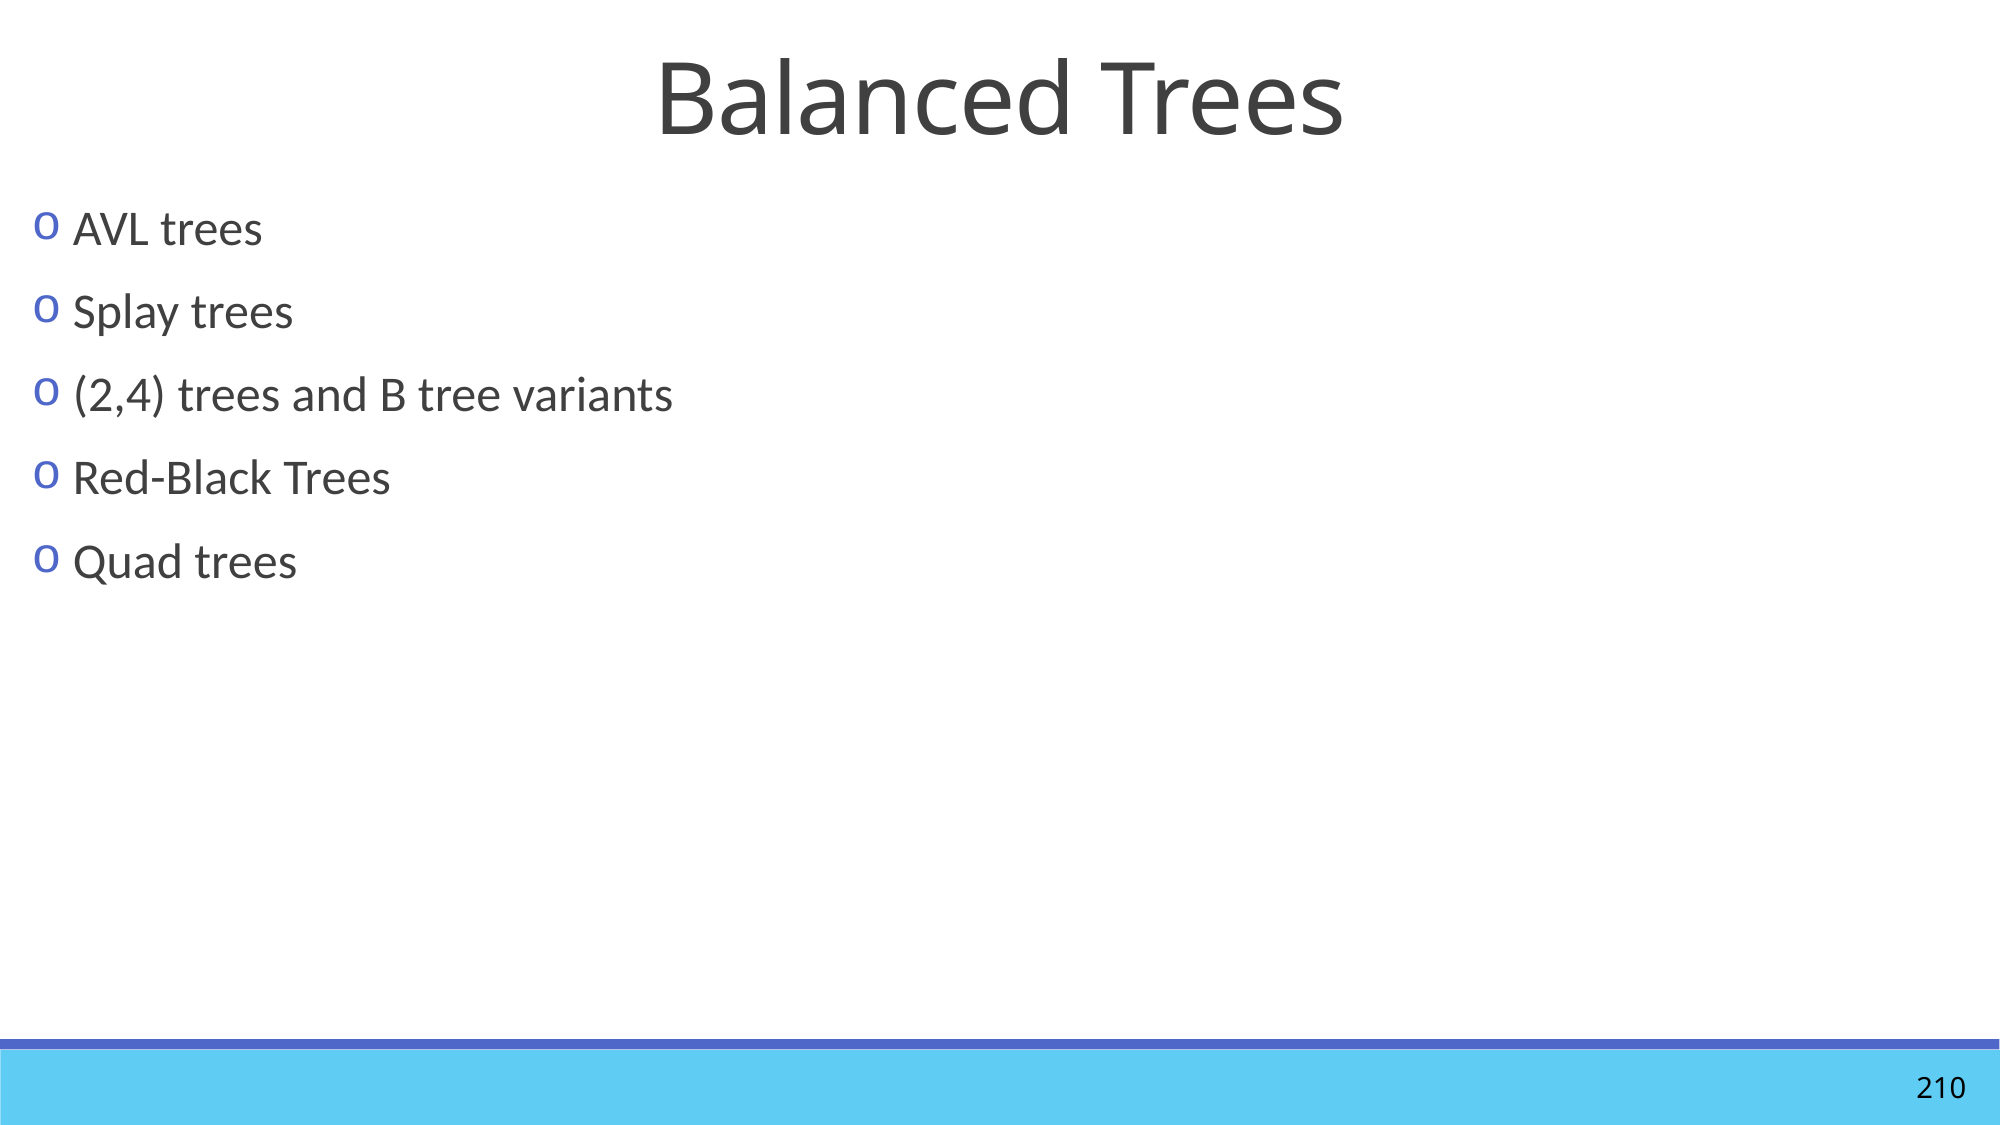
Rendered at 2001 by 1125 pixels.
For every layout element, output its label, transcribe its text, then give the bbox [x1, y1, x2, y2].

title Balanced Trees [0, 0, 2000, 163]
slide_number 210 [1766, 1059, 1982, 1120]
list AVL trees Splay trees (2,4) trees and B tree variants Red-Black Trees Quad trees [31, 194, 1979, 1034]
